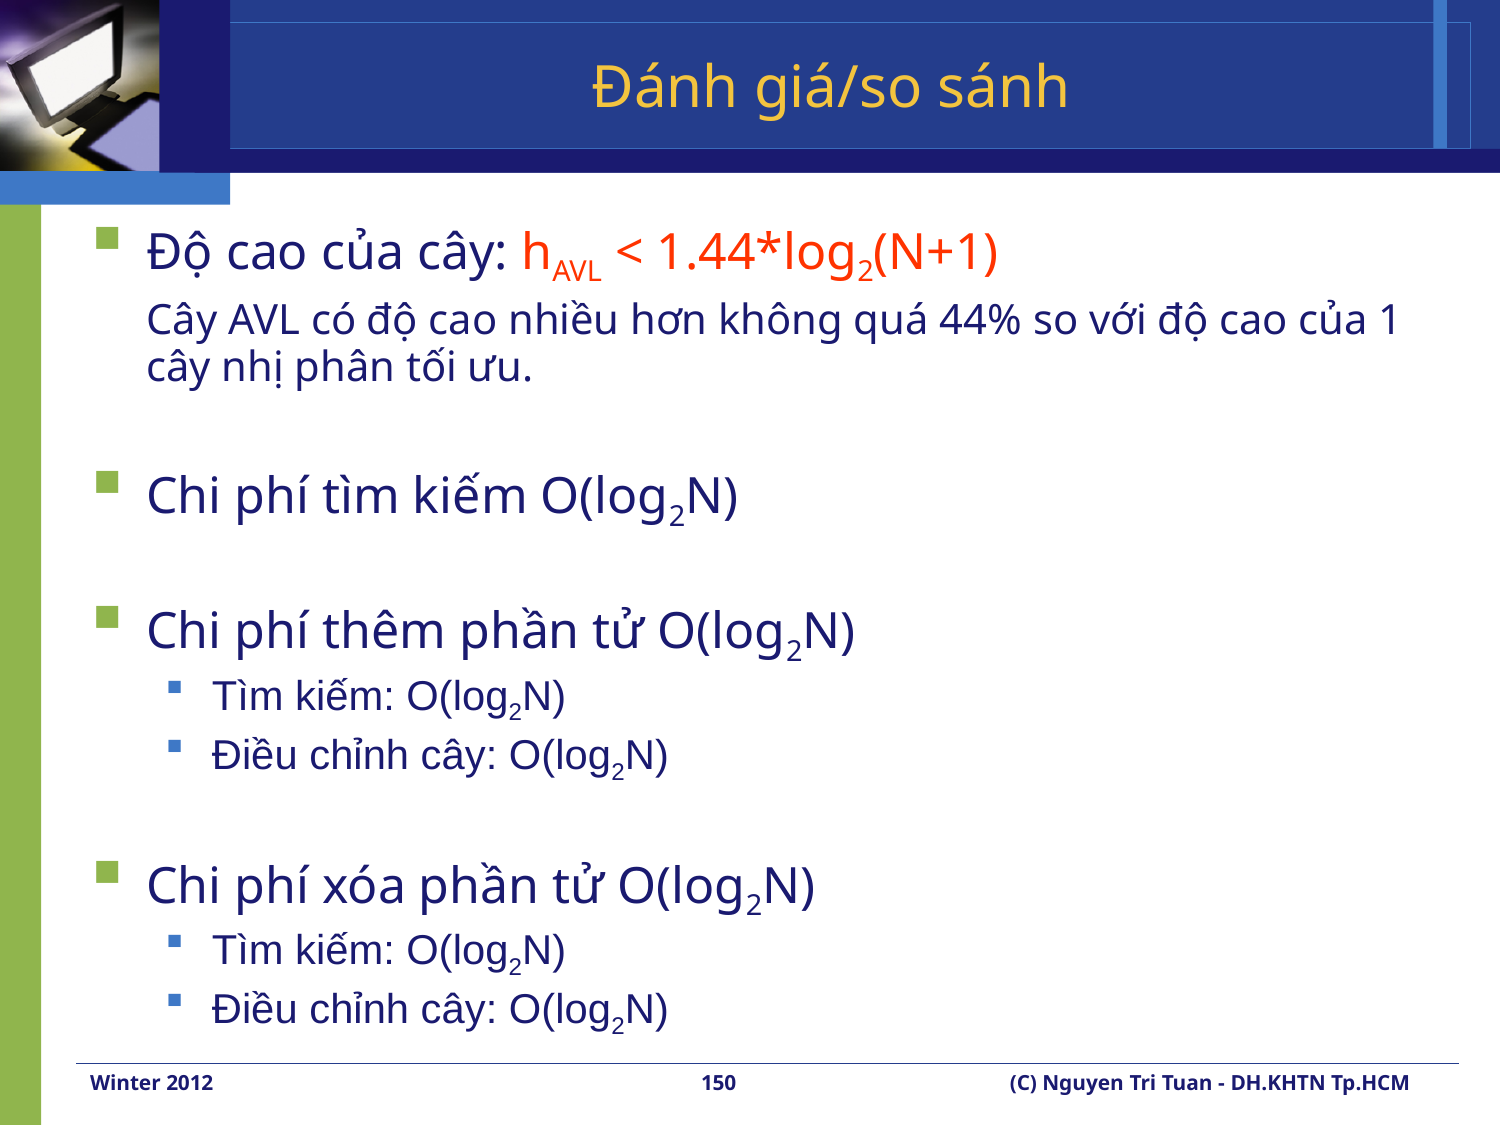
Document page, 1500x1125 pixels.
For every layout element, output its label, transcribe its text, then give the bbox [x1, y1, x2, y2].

footer (C) Nguyen Tri Tuan - DH.KHTN Tp.HCM [887, 1062, 1426, 1125]
slide_number Winter 2012 [74, 1062, 426, 1125]
picture [0, 0, 159, 171]
list Độ cao của cây: hAVL < 1.44*log2(N+1) Cây AVL có độ cao nhiều hơn không quá 44% so với độ cao của 1 cây nhị phân tối ưu. Chi phí tìm kiếm O(log2N) Chi phí thêm phần tử O(log2N) Tìm kiếm: O(log2N) Điều chỉnh cây: O(log2N) Chi phí xóa phần tử O(log2N) Tìm kiếm: O(log2N) Điều chỉnh cây: O(log2N) [75, 212, 1425, 1074]
title Đánh giá/so sánh [225, 38, 1438, 131]
slide_number 150 [599, 1074, 838, 1125]
